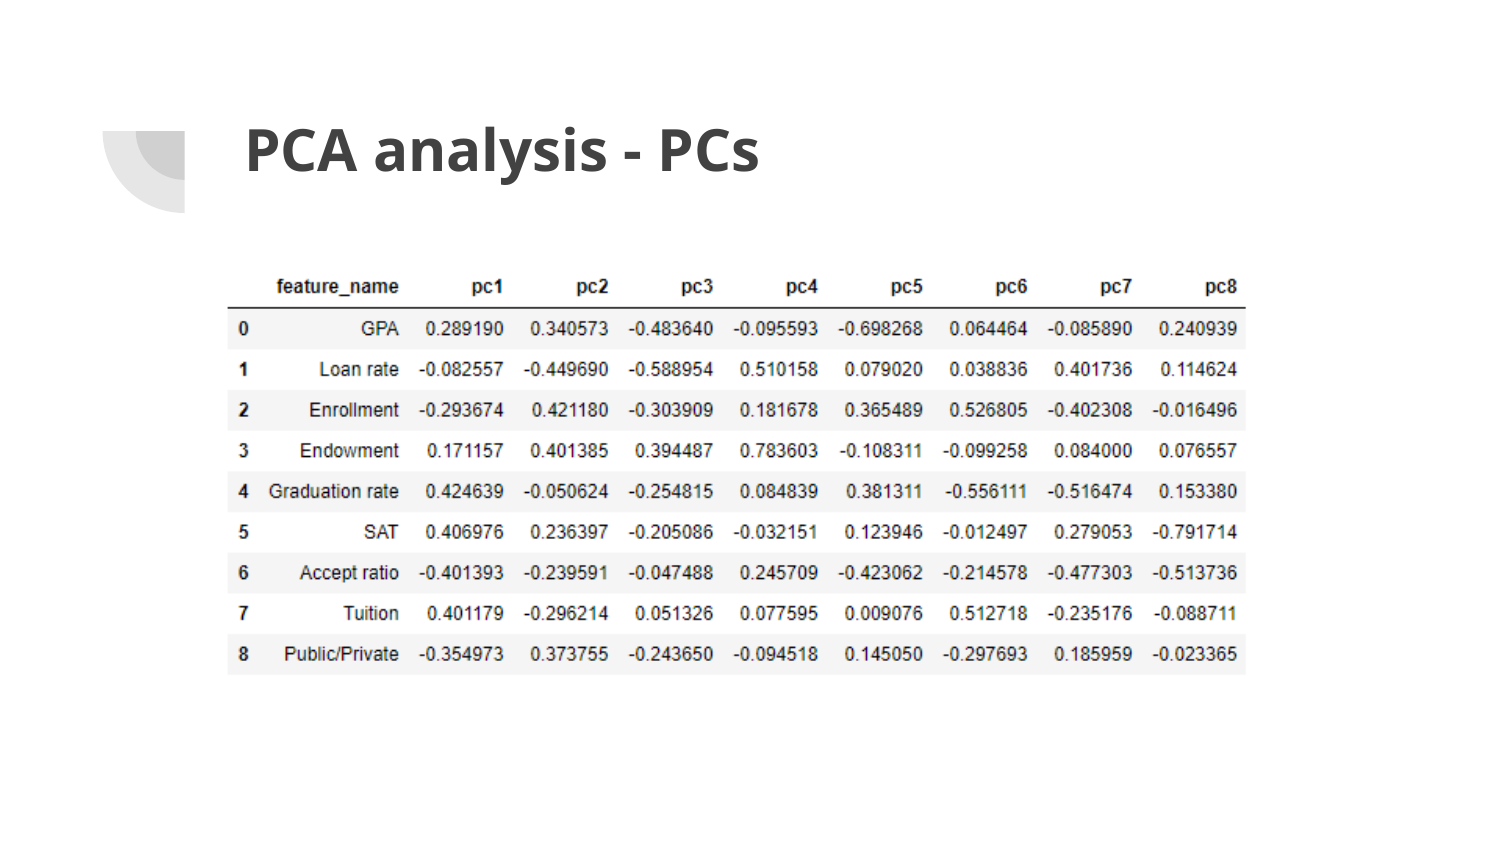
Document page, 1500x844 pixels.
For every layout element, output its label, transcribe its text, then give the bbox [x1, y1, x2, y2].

title PCA analysis - PCs [213, 98, 1368, 263]
picture [217, 261, 1283, 686]
